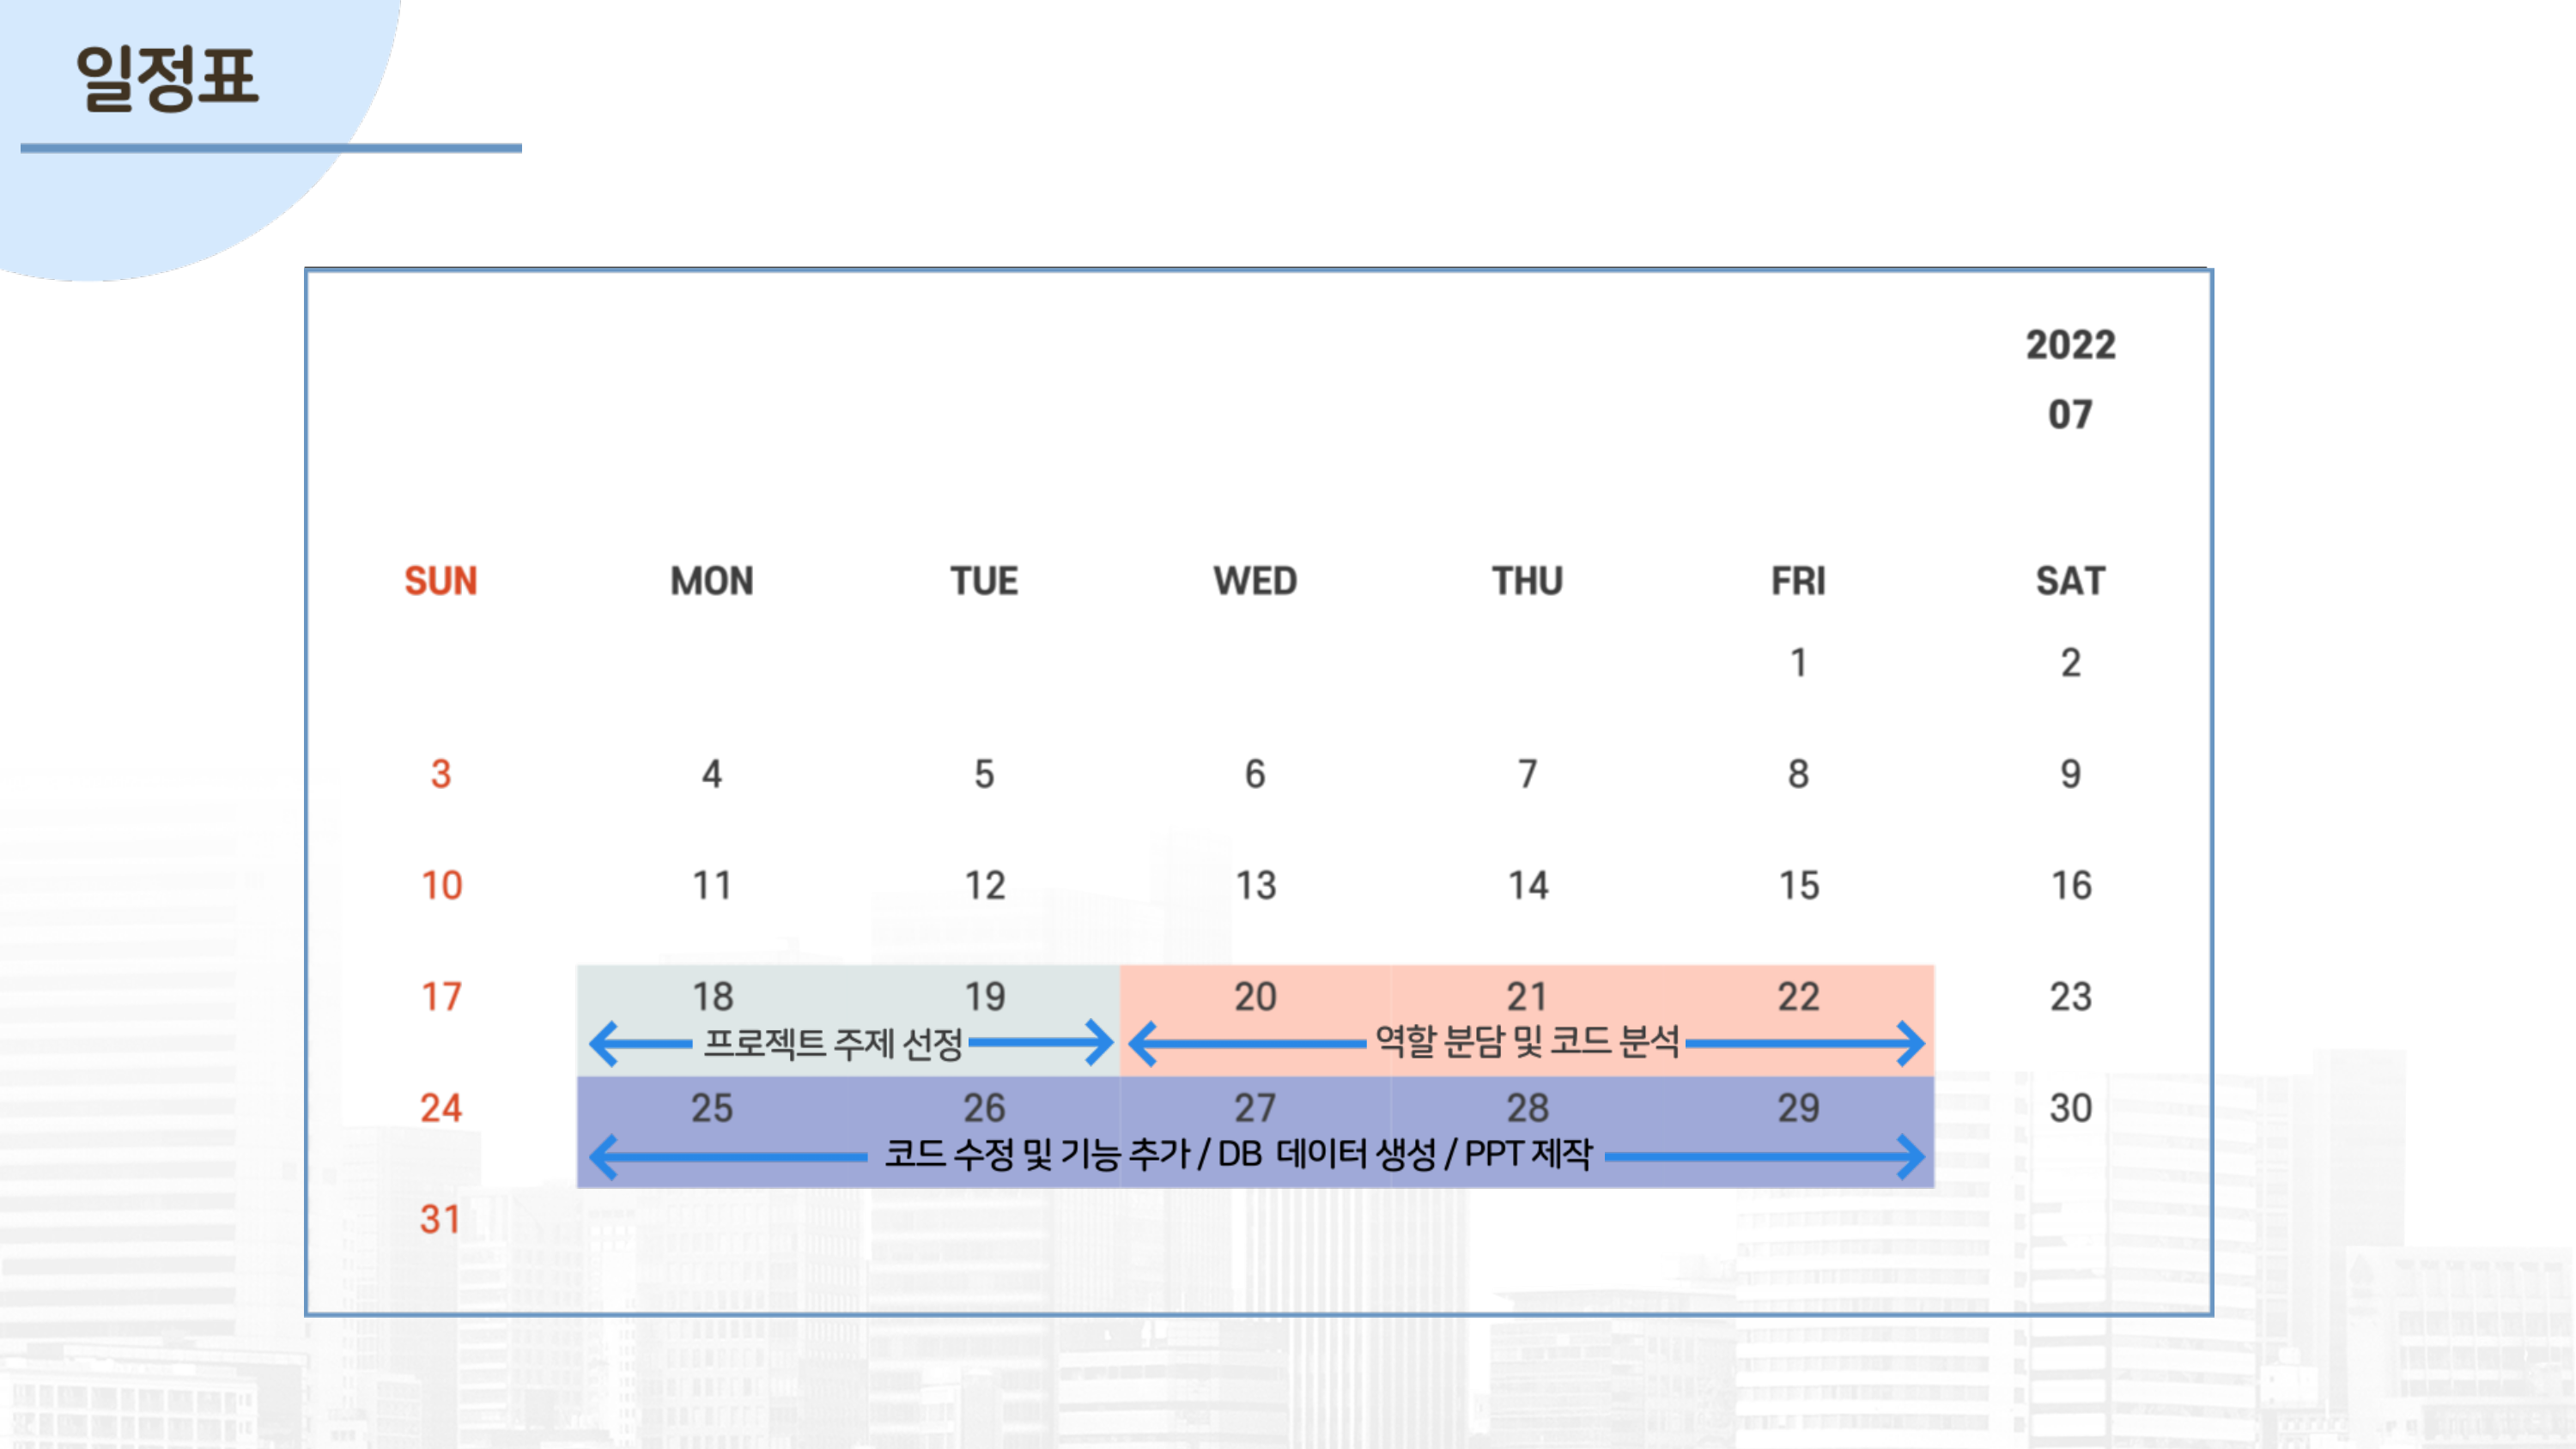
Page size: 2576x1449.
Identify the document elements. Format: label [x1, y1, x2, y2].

text_box [1127, 1019, 1367, 1069]
text_box [304, 268, 2215, 1318]
text_box [588, 1132, 868, 1183]
text_box [968, 1017, 1115, 1068]
text_box [1686, 1019, 1926, 1069]
picture [0, 0, 2576, 1449]
text_box [1604, 1132, 1926, 1183]
text_box [588, 1019, 693, 1069]
